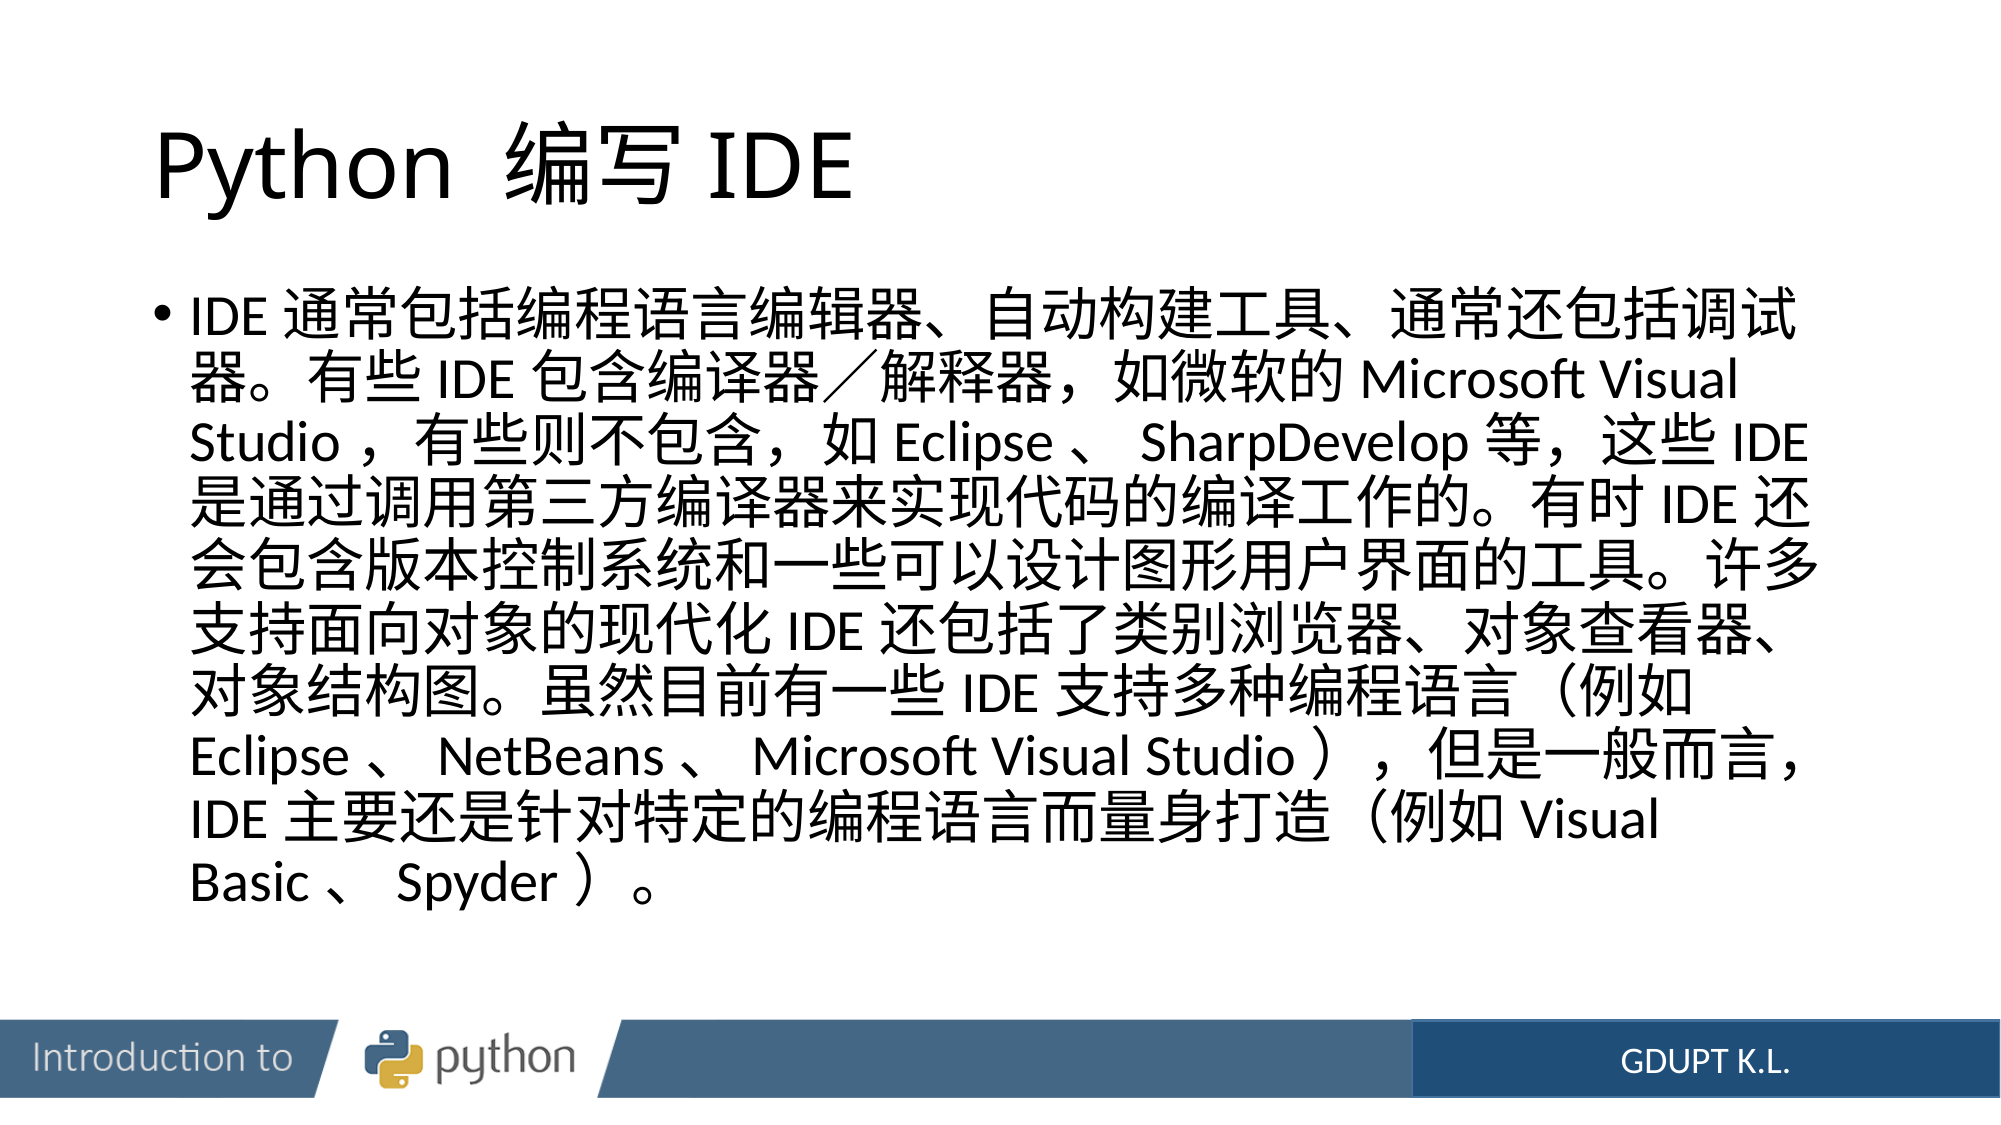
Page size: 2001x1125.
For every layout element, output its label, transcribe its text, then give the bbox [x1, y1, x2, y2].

list IDE通常包括编程语言编辑器、自动构建工具、通常还包括调试器。有些IDE包含编译器／解释器，如微软的Microsoft Visual Studio，有些则不包含，如Eclipse、SharpDevelop等，这些IDE是通过调用第三方编译器来实现代码的编译工作的。有时IDE还会包含版本控制系统和一些可以设计图形用户界面的工具。许多支持面向对象的现代化IDE还包括了类别浏览器、对象查看器、对象结构图。虽然目前有一些IDE支持多种编程语言（例如Eclipse、NetBeans、Microsoft Visual Studio），但是一般而言，IDE主要还是针对特定的编程语言而量身打造（例如Visual Basic、Spyder）。 [137, 277, 1863, 992]
title Python 编写IDE [137, 59, 1863, 277]
picture [0, 0, 2001, 1125]
